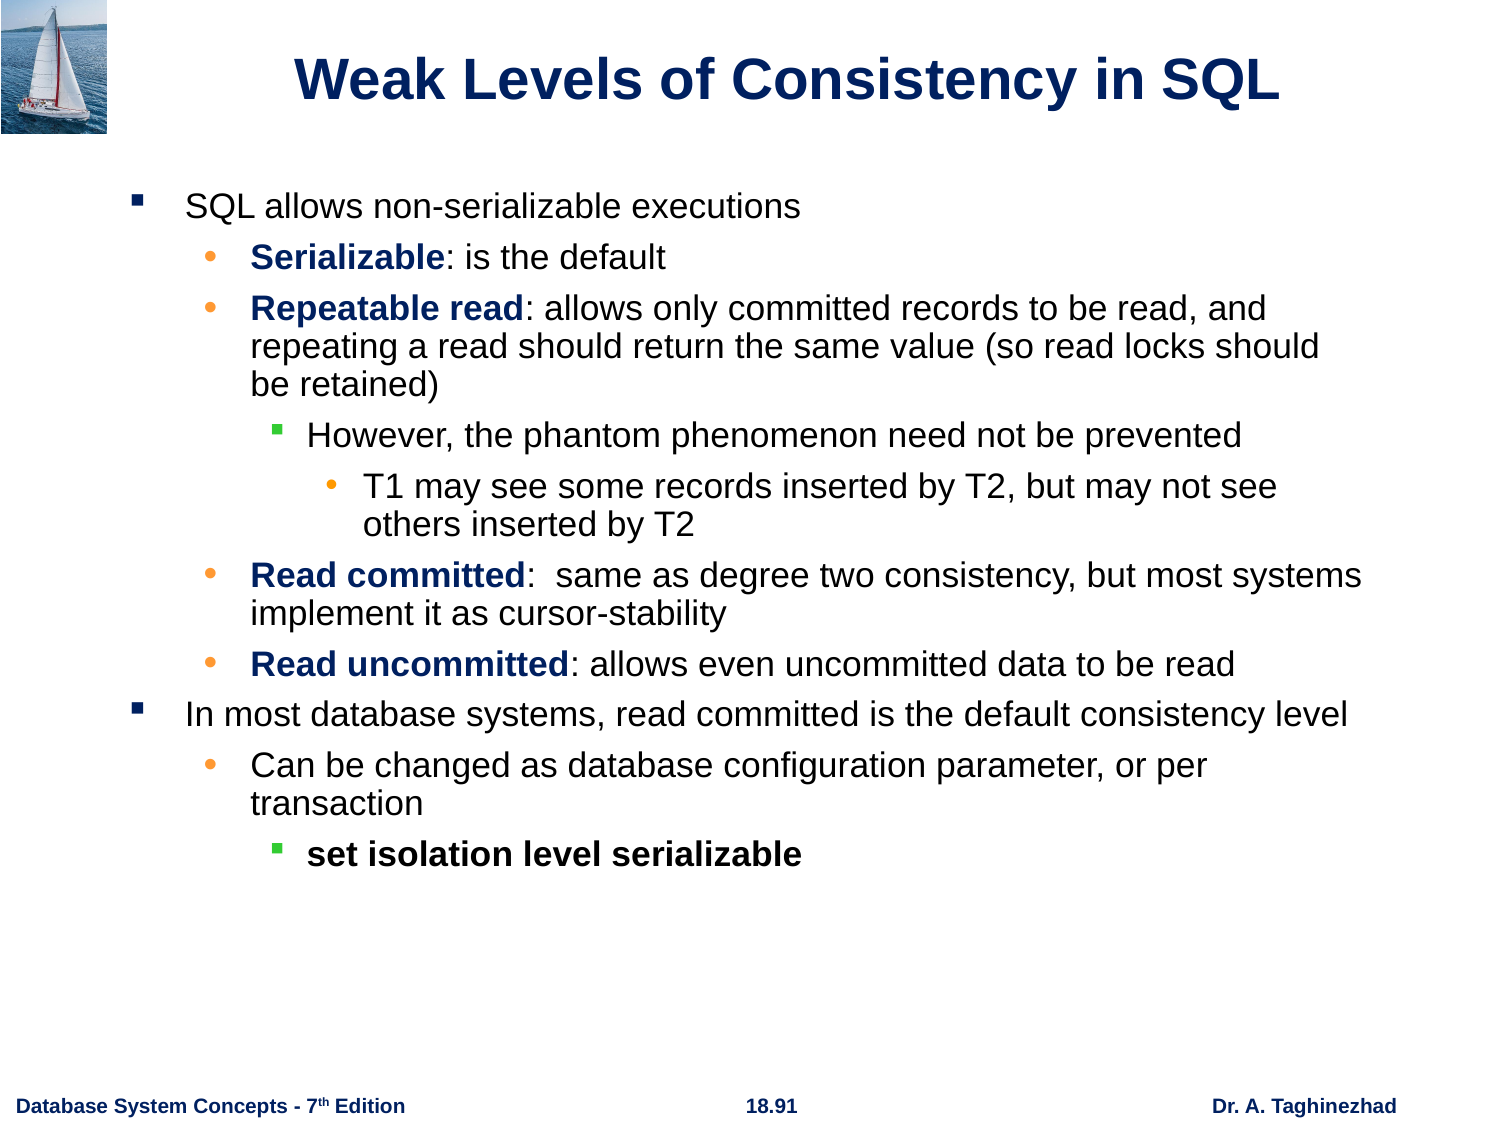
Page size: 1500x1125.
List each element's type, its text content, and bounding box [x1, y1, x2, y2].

title Weak Levels of Consistency in SQL [125, 18, 1452, 120]
picture [1, 0, 107, 134]
list SQL allows non-serializable executions Serializable: is the default Repeatable read: allows only committed records to be read, and repeating a read should return the same value (so read locks should be retained) However, the phantom phenomenon need not be prevented T1 may see some records inserted by T2, but may not see others inserted by T2 Read committed: same as degree two consistency, but most systems implement it as cursor-stability Read uncommitted: allows even uncommitted data to be read In most database systems, read committed is the default consistency level Can be changed as database configuration parameter, or per transaction set isolation level serializable [113, 180, 1382, 1062]
